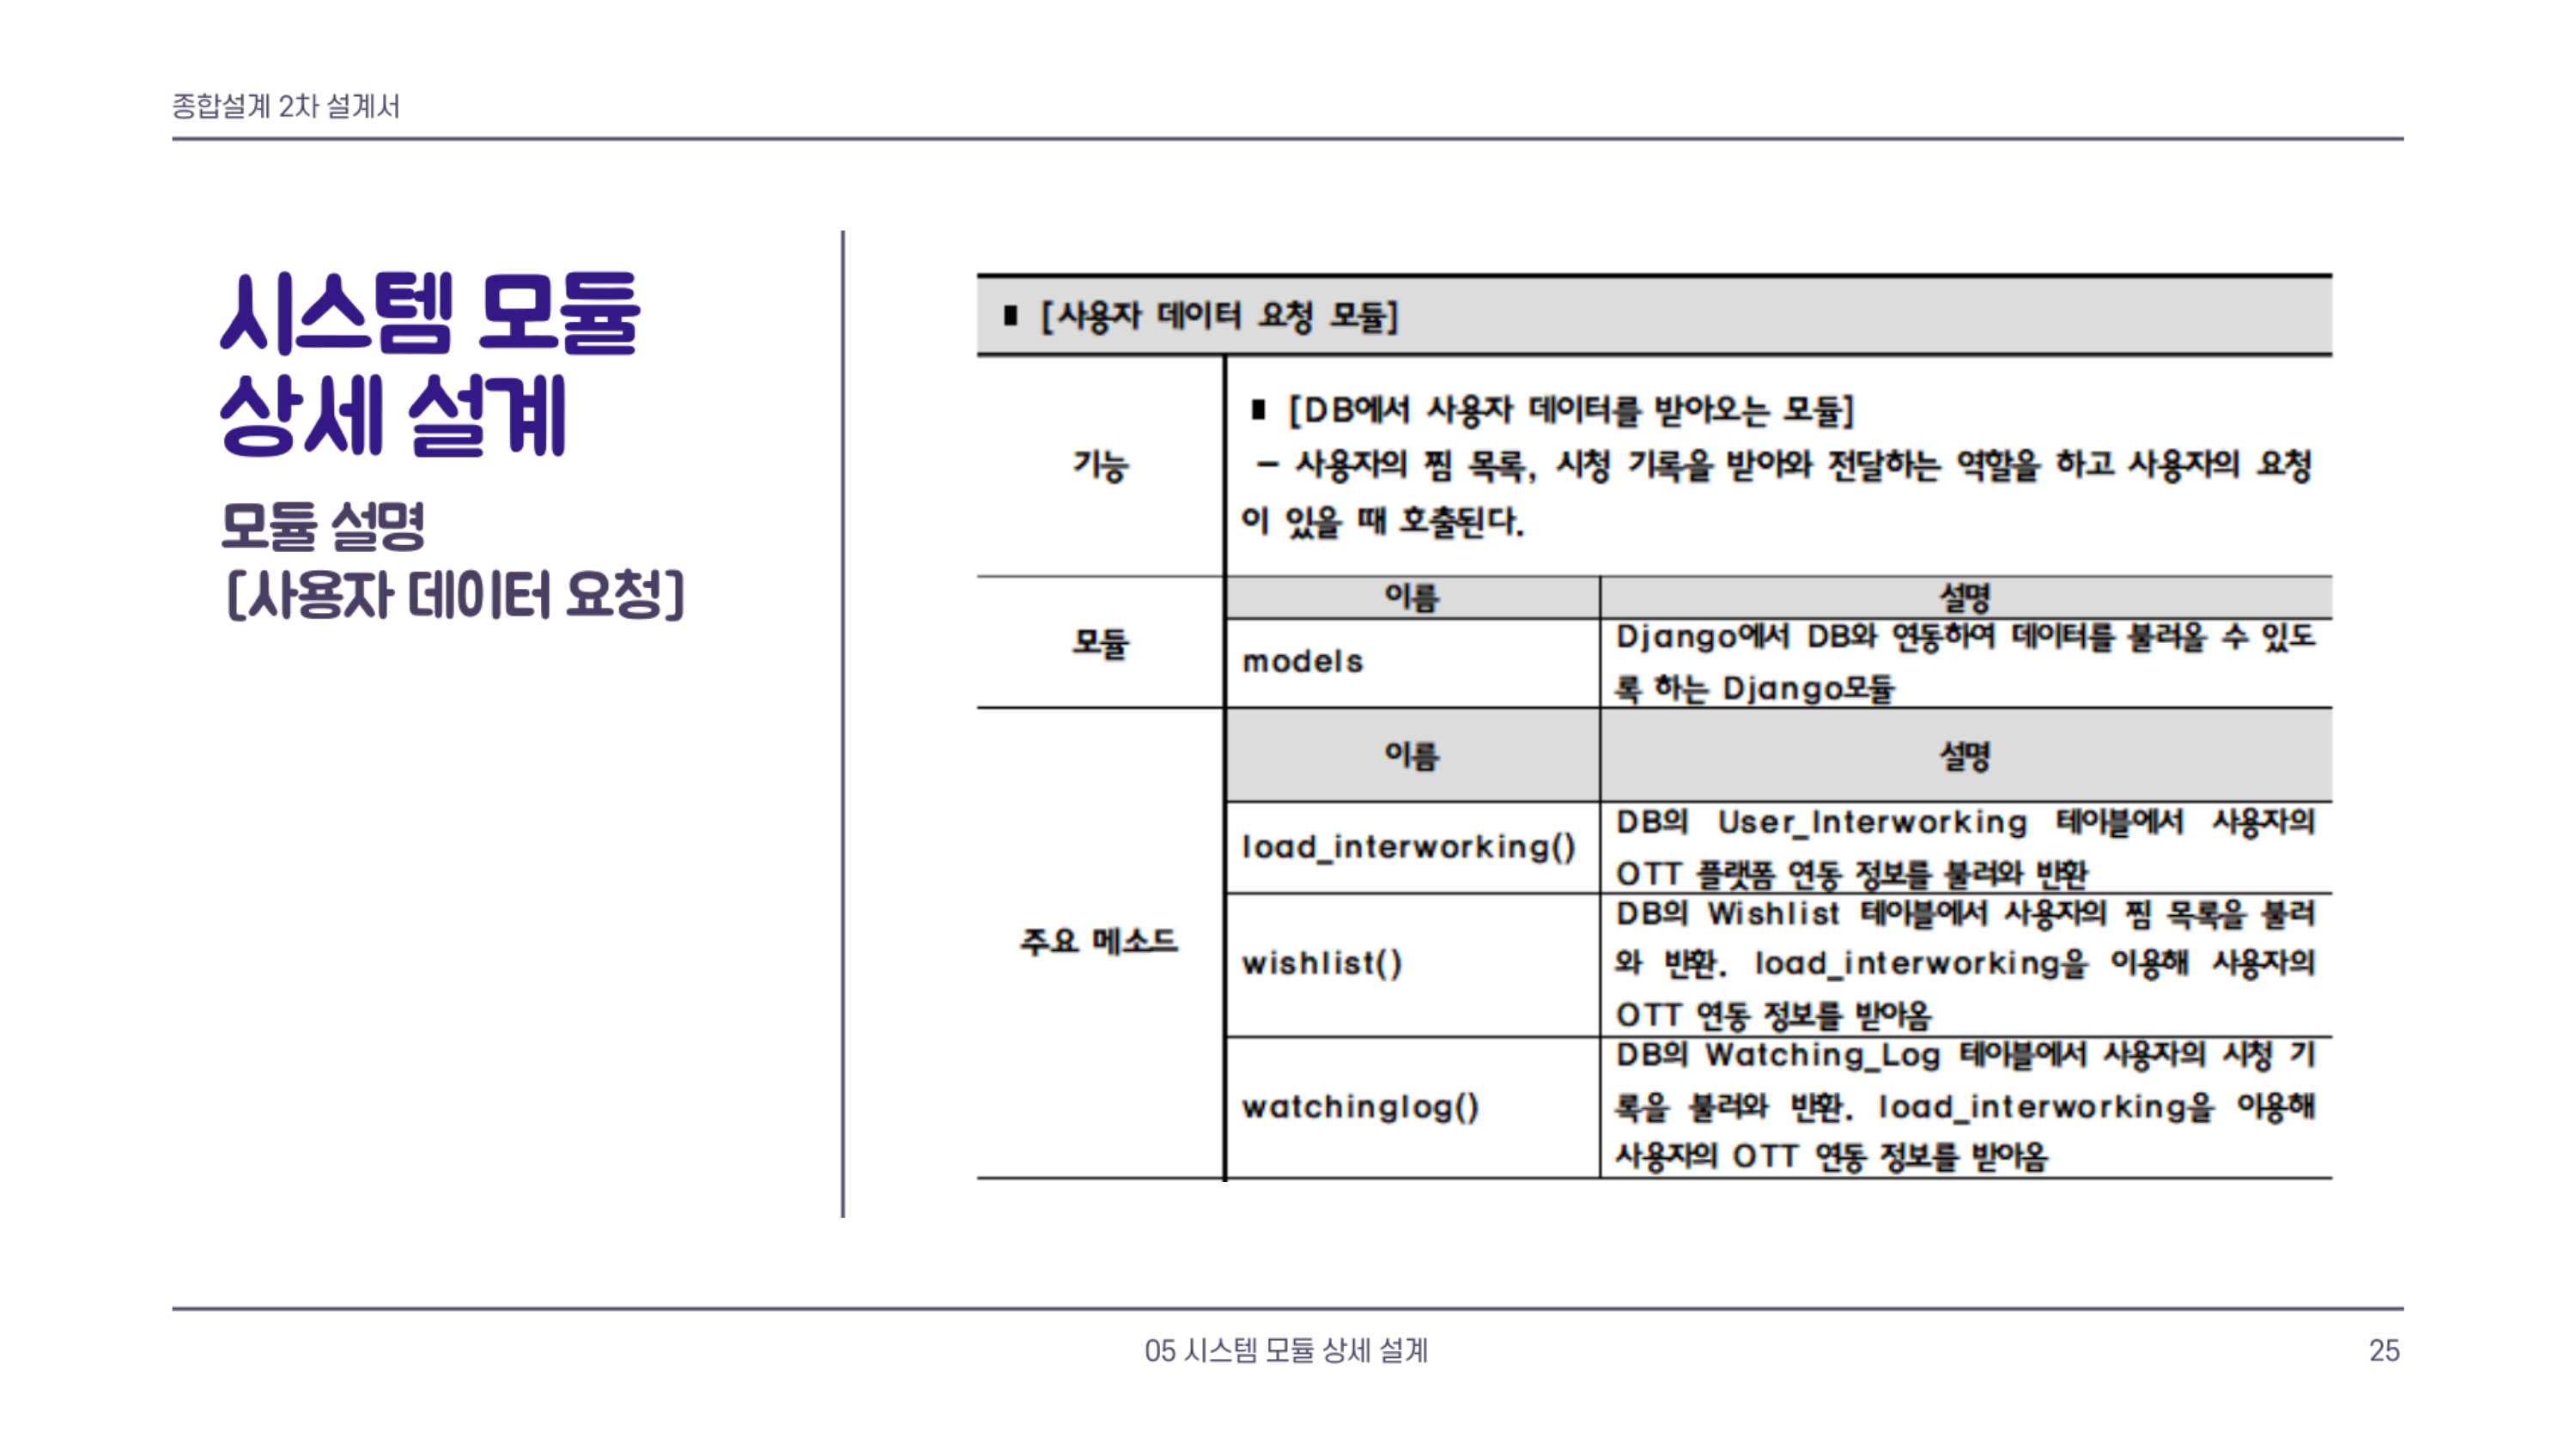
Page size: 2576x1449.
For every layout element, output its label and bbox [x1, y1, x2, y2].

picture [1117, 1327, 1440, 1376]
text_box [965, 265, 2348, 1183]
picture [837, 231, 848, 718]
picture [837, 731, 848, 1217]
text_box [171, 132, 2404, 146]
text_box [171, 1302, 2404, 1315]
picture [204, 232, 721, 650]
picture [167, 82, 411, 132]
text_box [349, 718, 961, 731]
picture [2365, 1327, 2412, 1374]
